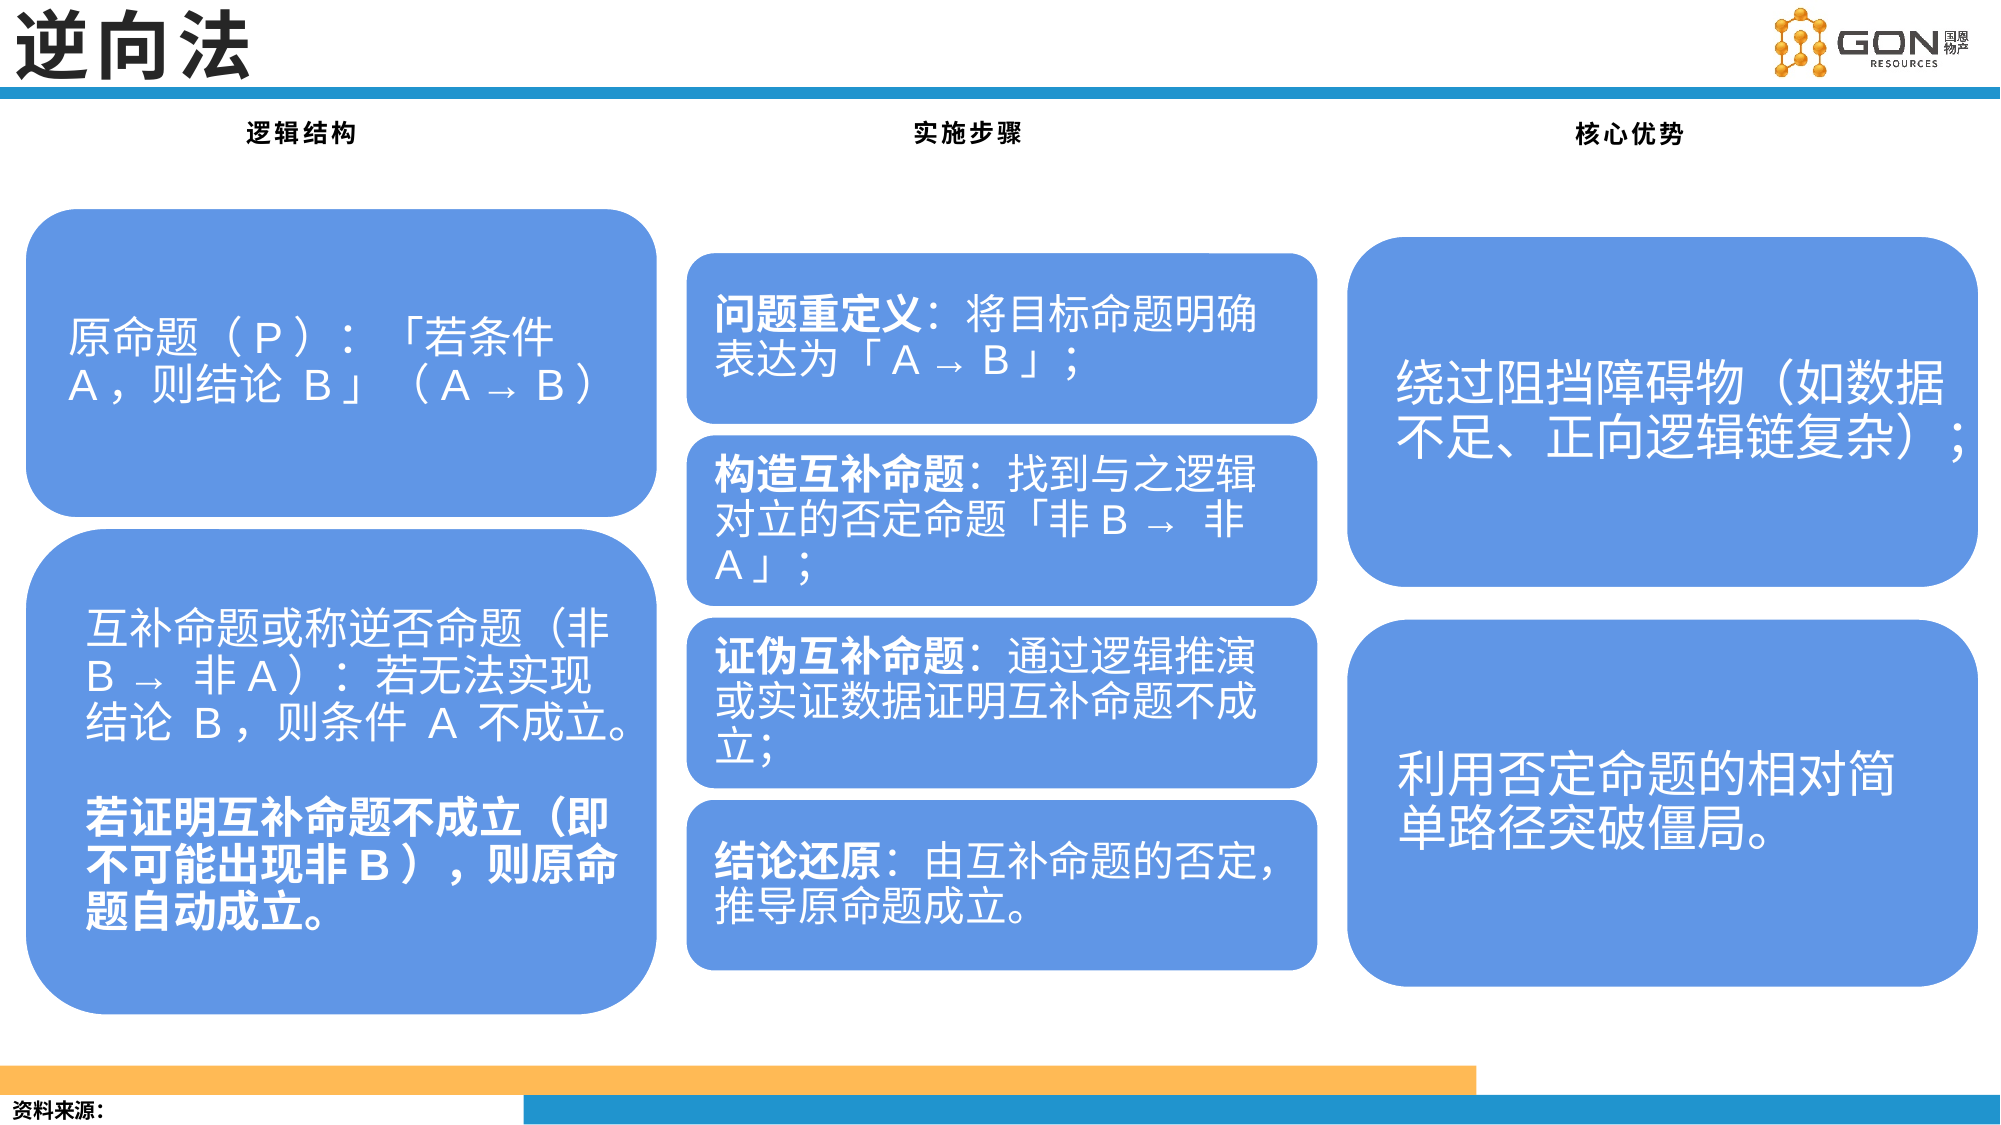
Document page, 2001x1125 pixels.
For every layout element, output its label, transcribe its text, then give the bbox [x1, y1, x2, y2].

title 逆向法 [0, 0, 1717, 88]
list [685, 157, 1319, 1066]
list 核心优势 [1349, 109, 1987, 149]
list 逻辑结构 [20, 108, 658, 148]
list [1346, 157, 1980, 1066]
picture [1762, 0, 1978, 86]
list 实施步骤 [686, 108, 1324, 148]
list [24, 157, 658, 1066]
